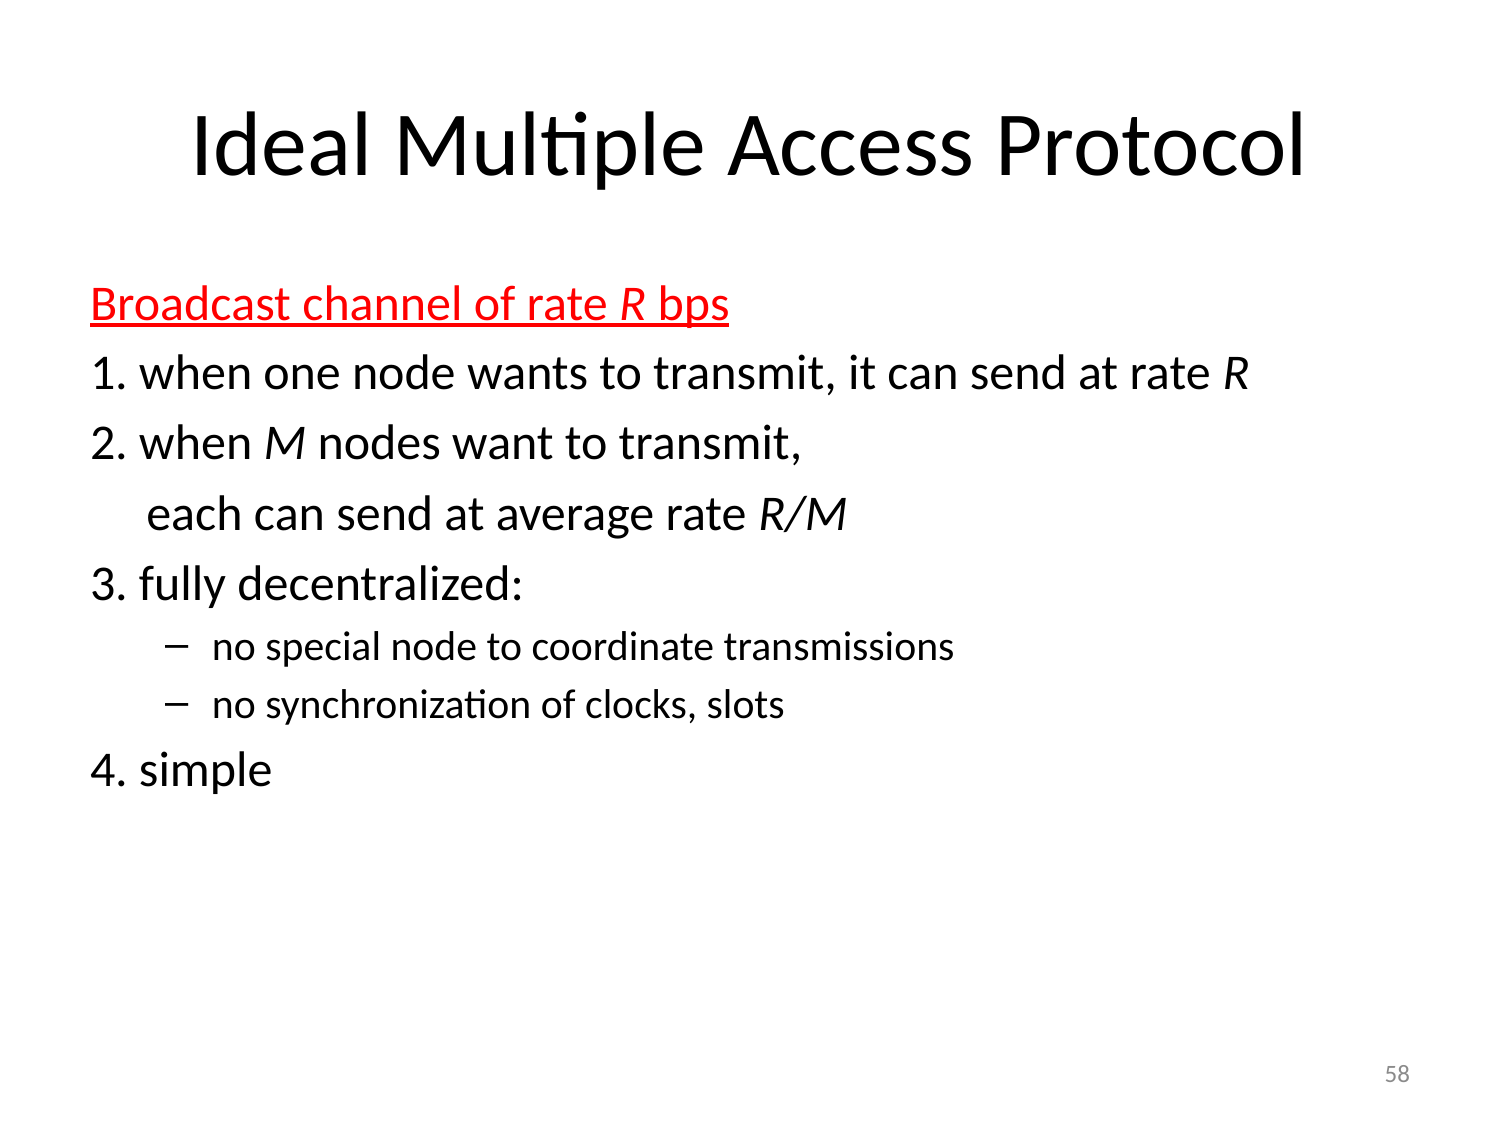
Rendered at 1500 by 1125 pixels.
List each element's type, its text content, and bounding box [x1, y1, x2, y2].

title Ideal Multiple Access Protocol [75, 45, 1425, 233]
slide_number 58 [1074, 1042, 1425, 1103]
list Broadcast channel of rate R bps 1. when one node wants to transmit, it can send at rate R 2. when M nodes want to transmit, each can send at average rate R/M 3. fully decentralized: no special node to coordinate transmissions no synchronization of clocks, slots 4. simple [75, 262, 1425, 1005]
